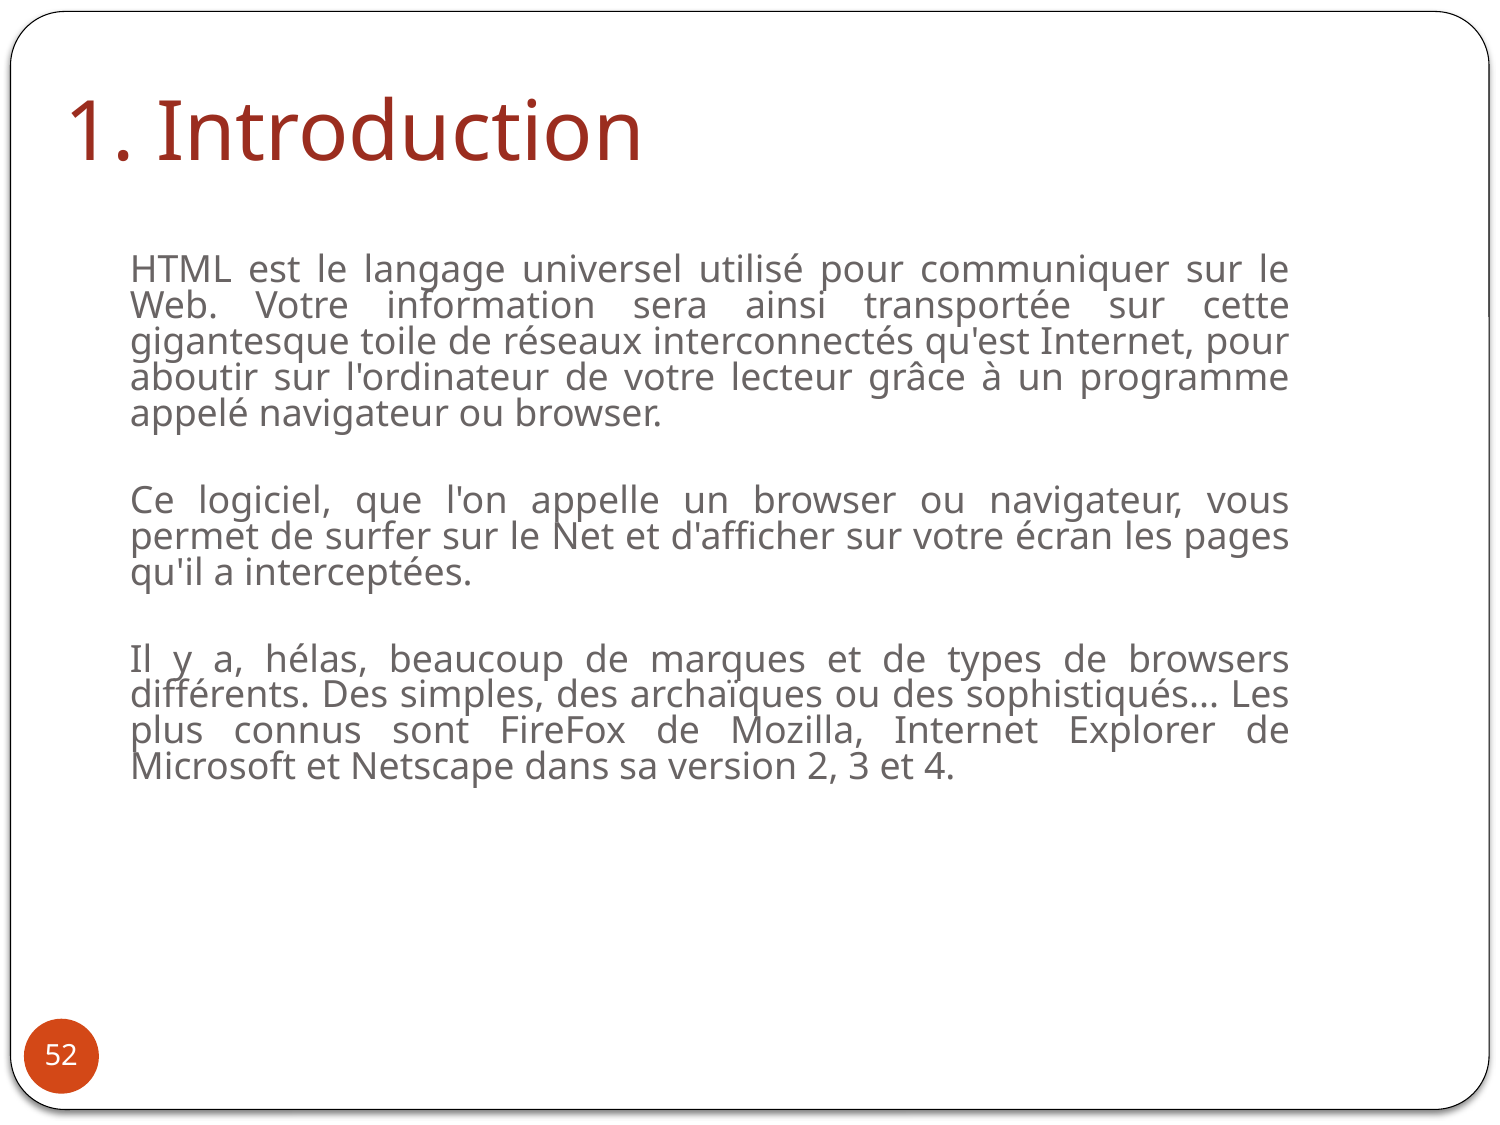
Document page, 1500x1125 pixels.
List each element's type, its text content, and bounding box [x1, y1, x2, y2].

text_box HTML est le langage universel utilisé pour communiquer sur le Web. Votre information sera ainsi transportée sur cette gigantesque toile de réseaux interconnectés qu'est Internet, pour aboutir sur l'ordinateur de votre lecteur grâce à un programme appelé navigateur ou browser. Ce logiciel, que l'on appelle un browser ou navigateur, vous permet de surfer sur le Net et d'afficher sur votre écran les pages qu'il a interceptées. Il y a, hélas, beaucoup de marques et de types de browsers différents. Des simples, des archaïques ou des sophistiqués... Les plus connus sont FireFox de Mozilla, Internet Explorer de Microsoft et Netscape dans sa version 2, 3 et 4. [58, 246, 1306, 797]
title 1. Introduction [50, 54, 1475, 192]
slide_number 52 [23, 1018, 99, 1094]
